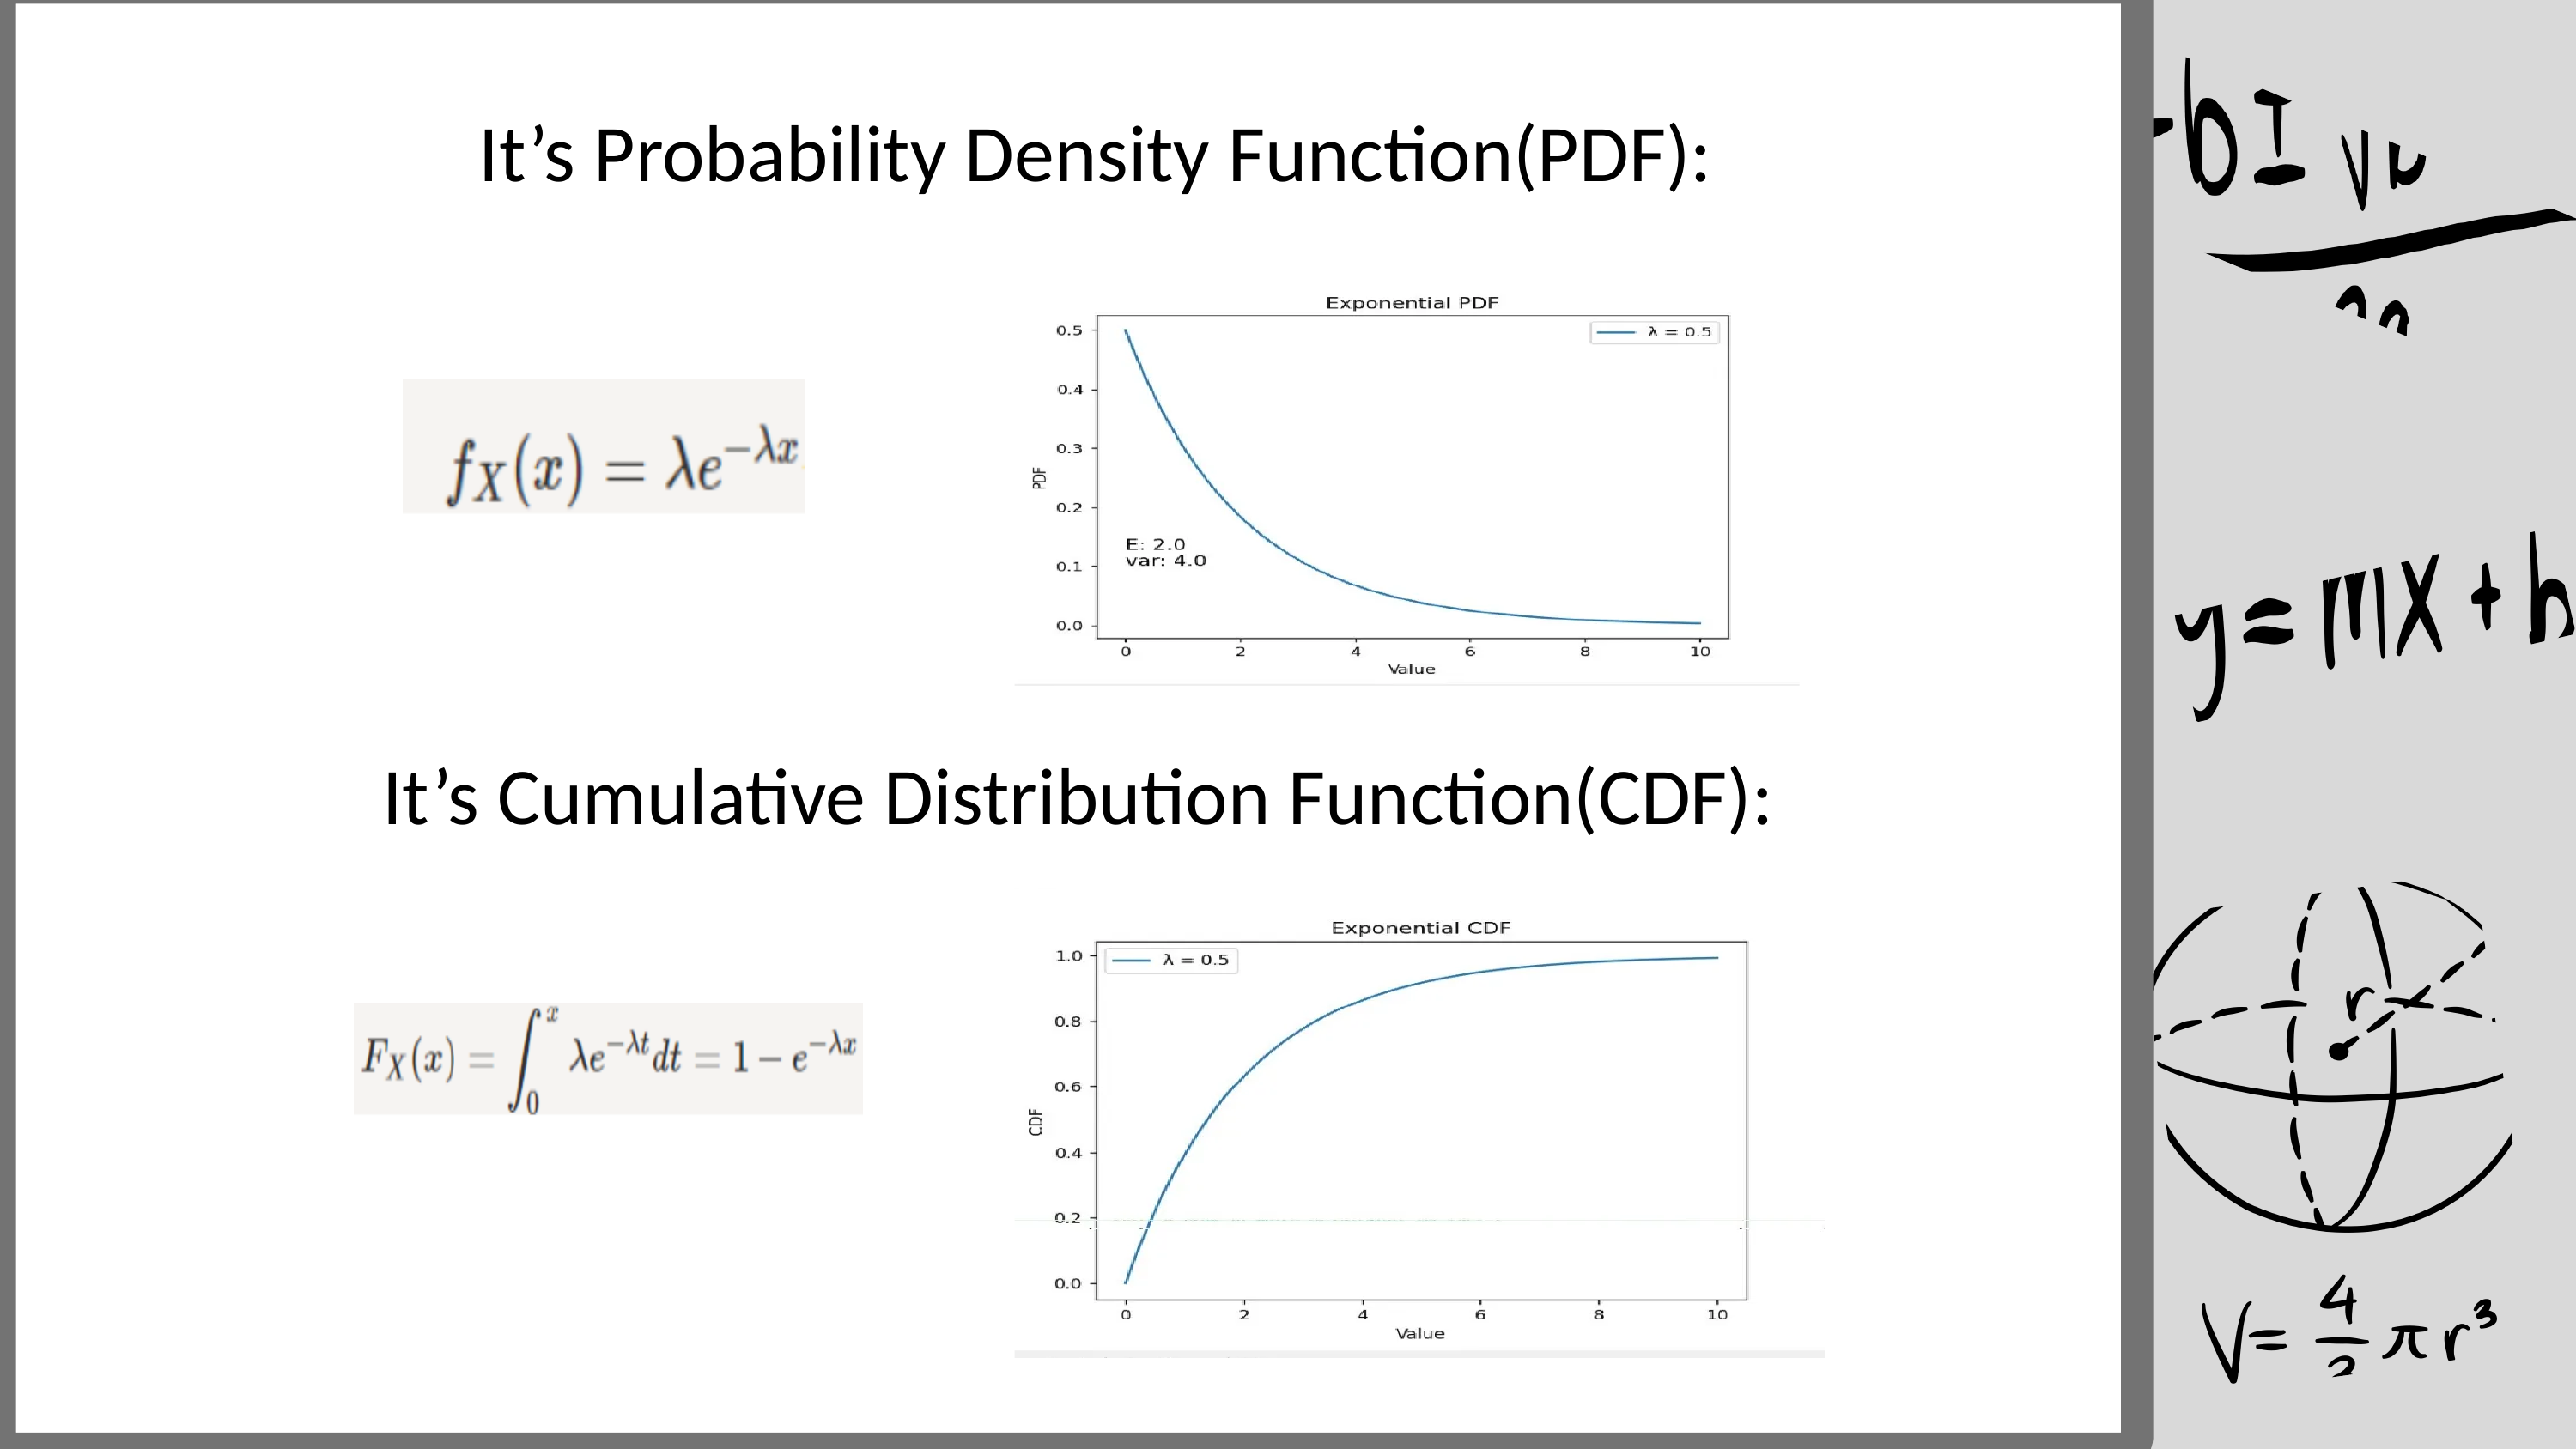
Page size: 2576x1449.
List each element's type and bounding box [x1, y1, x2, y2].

text_box [2154, 44, 2576, 397]
text_box [0, 0, 2138, 1449]
picture [1014, 887, 1826, 1358]
picture [1014, 273, 1801, 686]
picture [402, 379, 822, 524]
text_box [2154, 870, 2542, 1396]
text_box [2172, 527, 2576, 723]
picture [354, 1003, 863, 1124]
